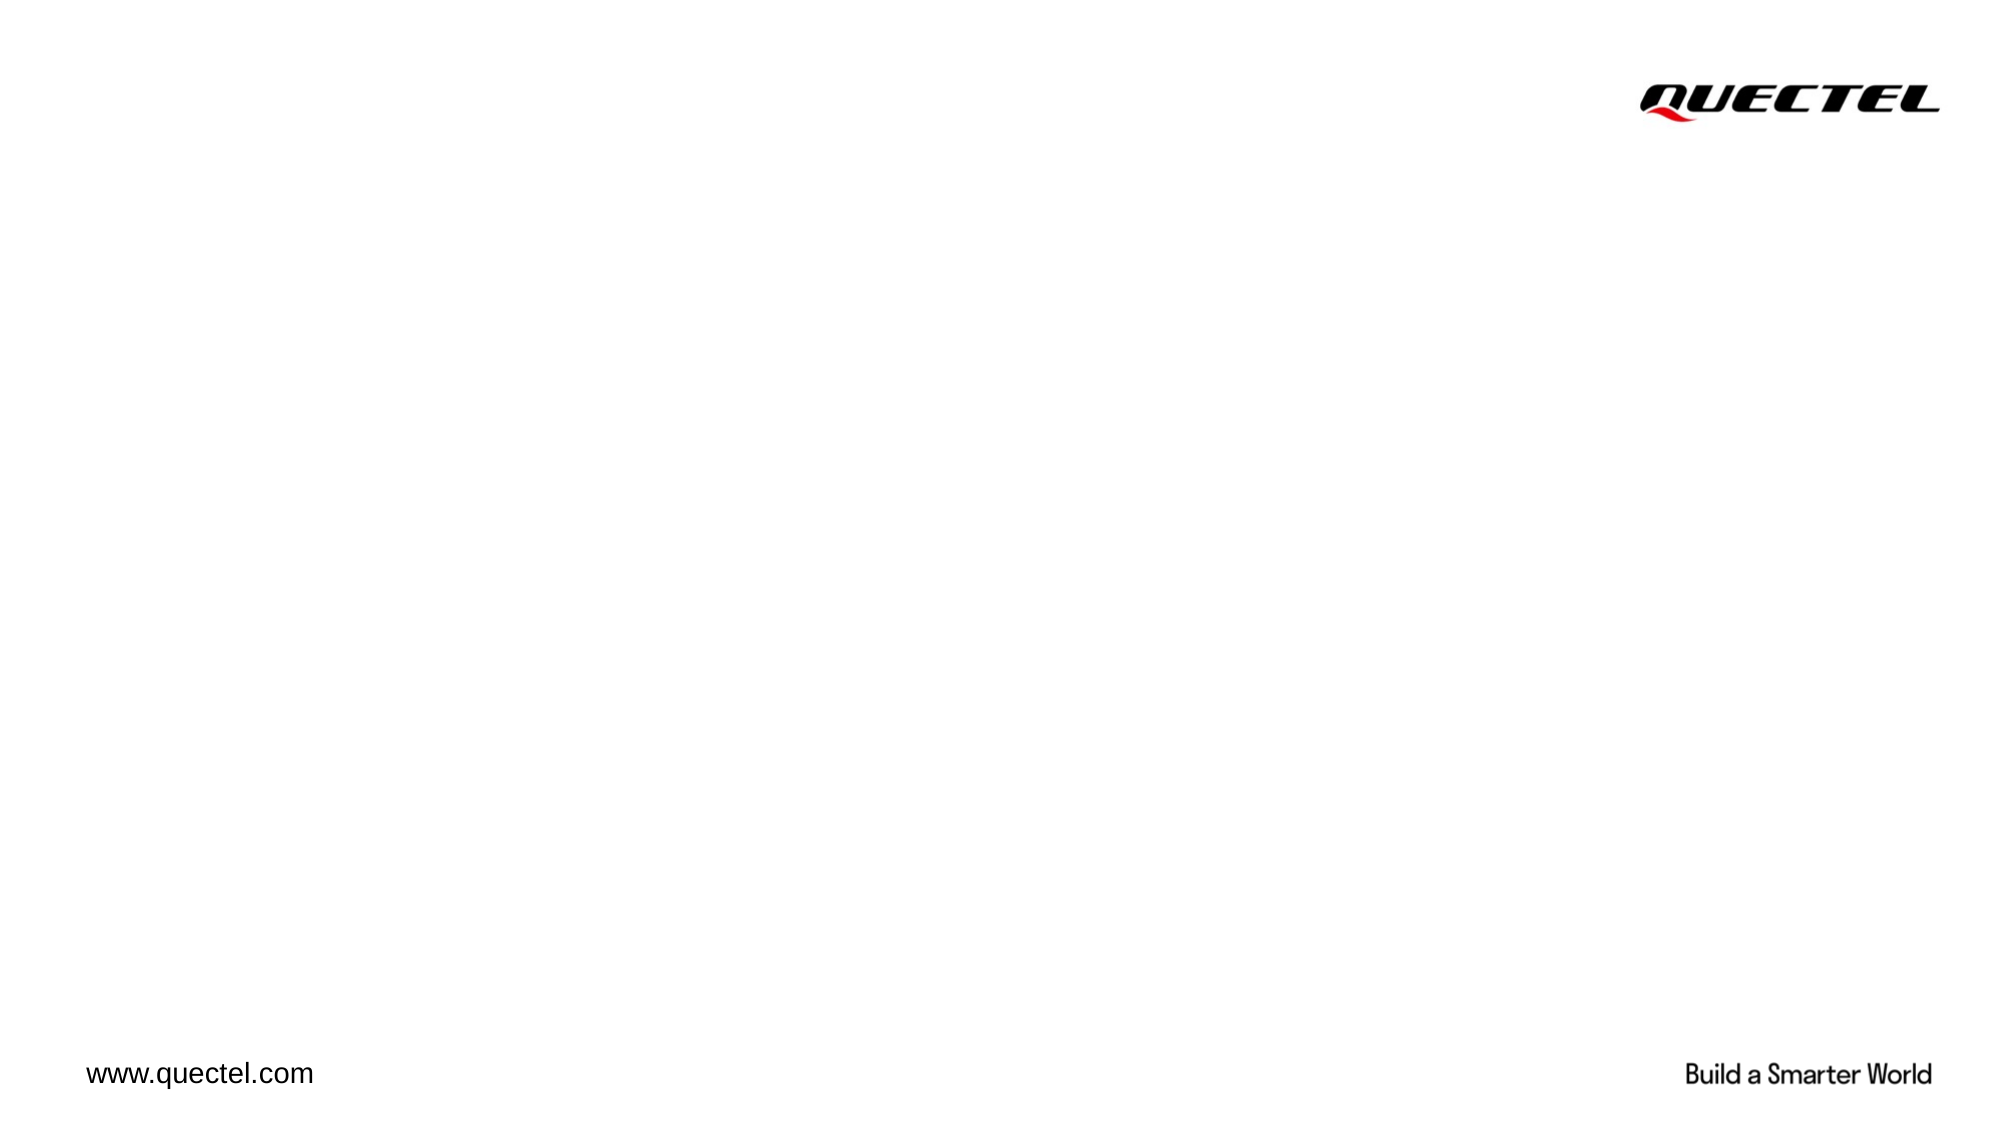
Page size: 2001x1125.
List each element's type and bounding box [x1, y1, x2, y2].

picture [1637, 1015, 1981, 1125]
picture [1595, 32, 1985, 165]
